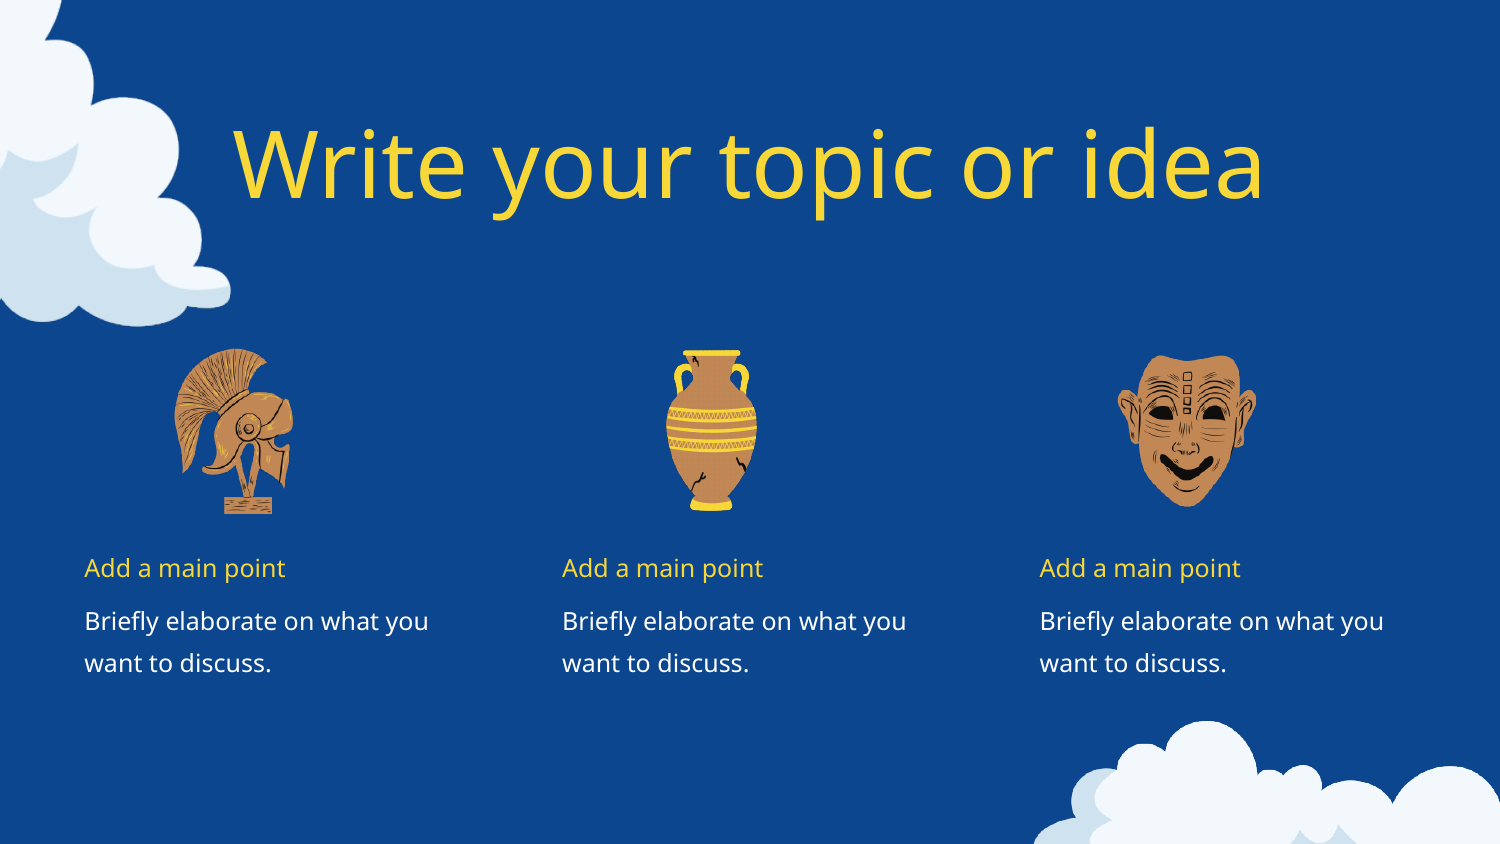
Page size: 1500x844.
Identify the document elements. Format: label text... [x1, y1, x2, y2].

picture [665, 350, 757, 512]
text_box Add a main point [84, 546, 461, 583]
text_box Add a main point [1039, 546, 1416, 583]
text_box Write your topic or idea [238, 81, 1292, 217]
text_box Briefly elaborate on what you want to discuss. [1039, 593, 1416, 678]
text_box Briefly elaborate on what you want to discuss. [84, 593, 461, 678]
picture [0, 0, 234, 336]
picture [1116, 350, 1261, 512]
picture [174, 347, 293, 514]
picture [1030, 715, 1500, 844]
text_box Add a main point [562, 546, 938, 583]
text_box Briefly elaborate on what you want to discuss. [562, 593, 938, 678]
